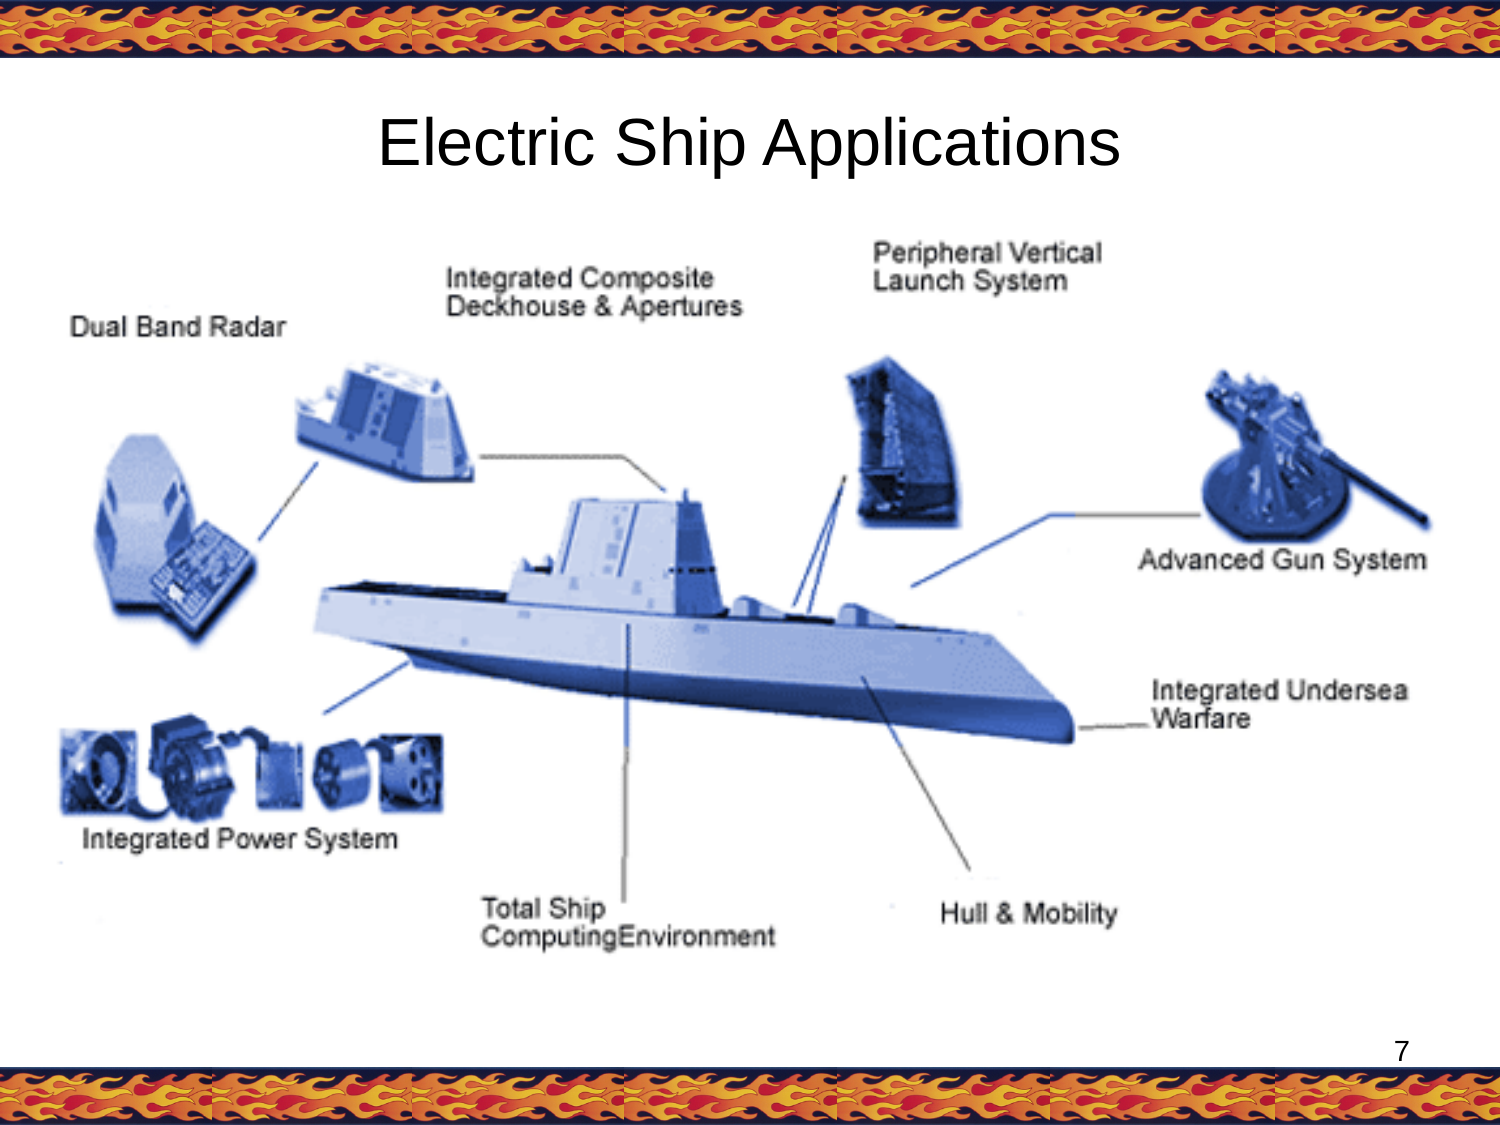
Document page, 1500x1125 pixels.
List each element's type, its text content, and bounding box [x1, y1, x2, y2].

picture [0, 0, 1500, 58]
picture [0, 1067, 1500, 1125]
slide_number 7 [1074, 1024, 1426, 1103]
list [19, 199, 1470, 998]
title Electric Ship Applications [74, 44, 1426, 197]
